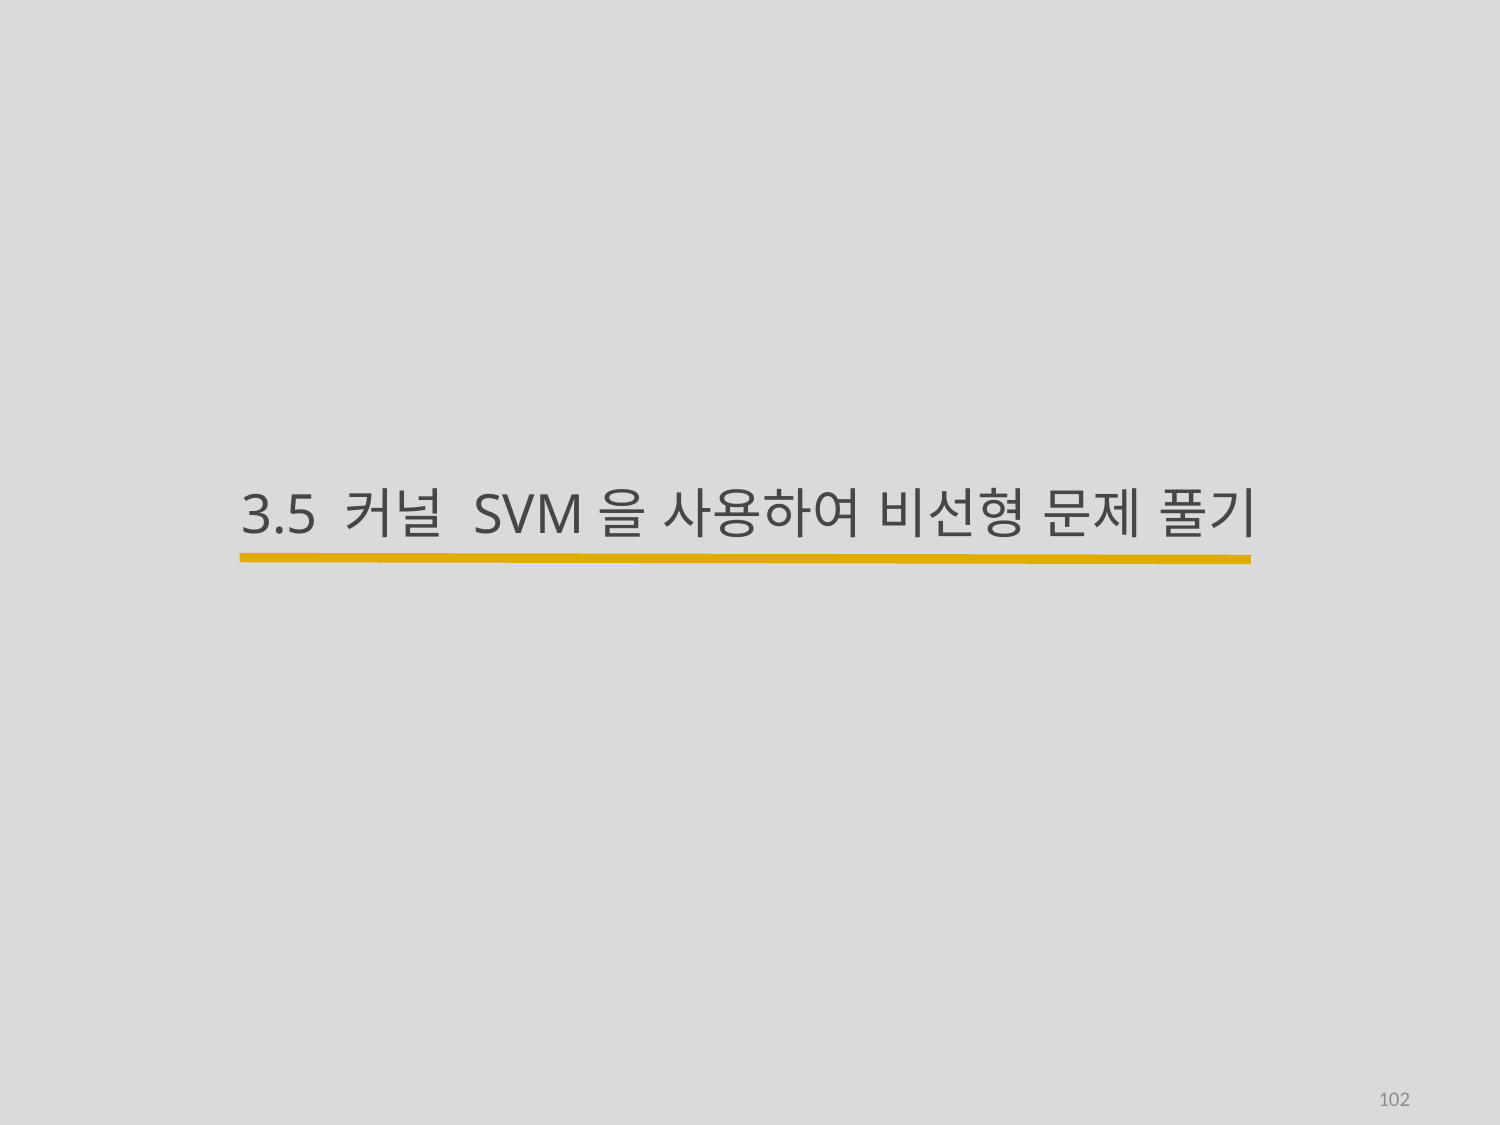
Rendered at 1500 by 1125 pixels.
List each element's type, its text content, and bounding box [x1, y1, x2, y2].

title 3.5 커널 SVM을 사용하여 비선형 문제 풀기 [87, 420, 1413, 553]
slide_number 102 [1074, 1074, 1425, 1123]
